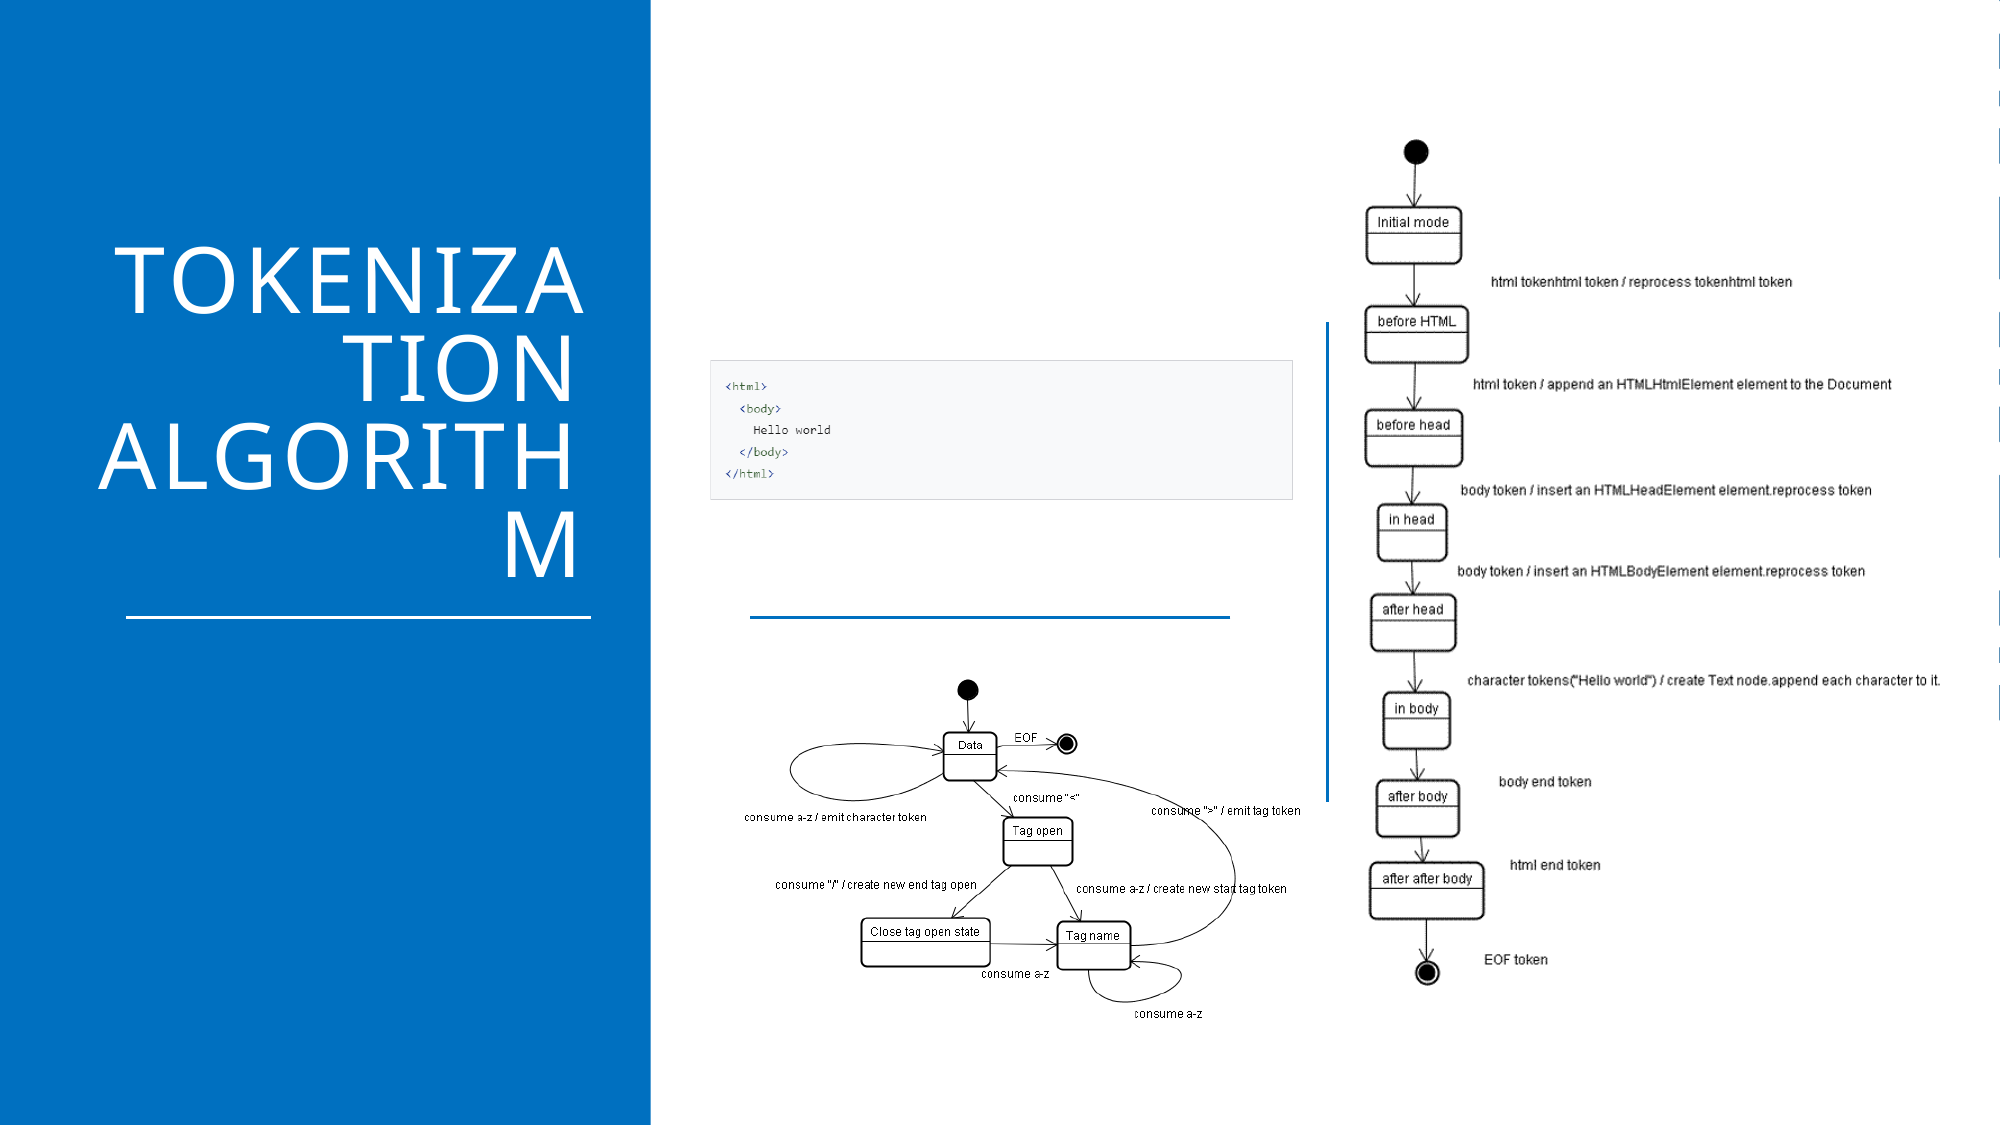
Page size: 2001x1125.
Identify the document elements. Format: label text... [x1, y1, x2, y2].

picture [702, 671, 1304, 1043]
picture [703, 352, 1303, 505]
text_box [652, 0, 2000, 1125]
picture [1353, 129, 1953, 995]
text_box [0, 0, 652, 1125]
title tokenization algorithm [75, 104, 598, 603]
